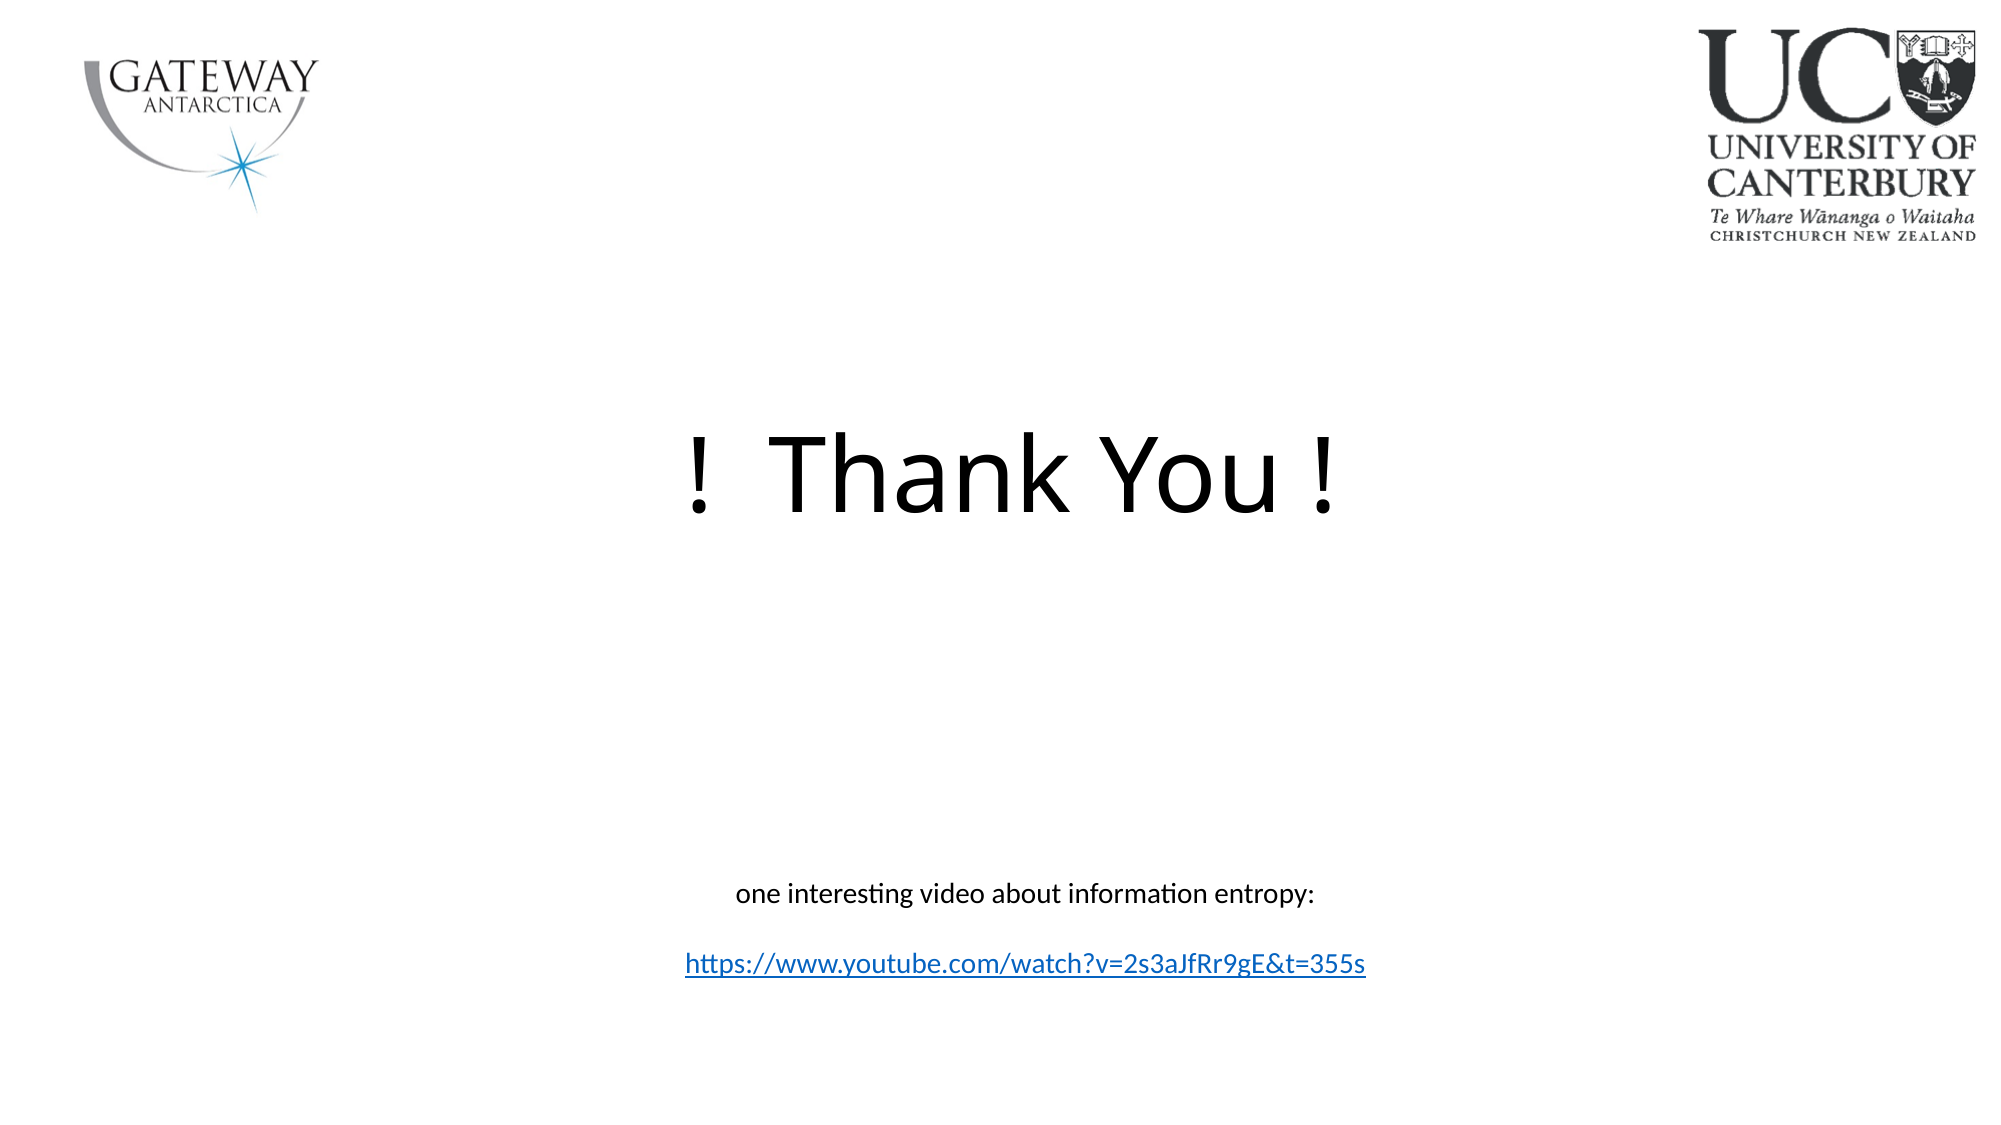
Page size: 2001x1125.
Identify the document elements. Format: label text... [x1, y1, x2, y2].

text_box ! Thank You ! [330, 355, 1681, 543]
text_box one interesting video about information entropy: https://www.youtube.com/watch?v=2s3aJfRr9gE&t=355s [467, 867, 1584, 987]
picture [0, 0, 407, 245]
picture [1698, 27, 1978, 242]
